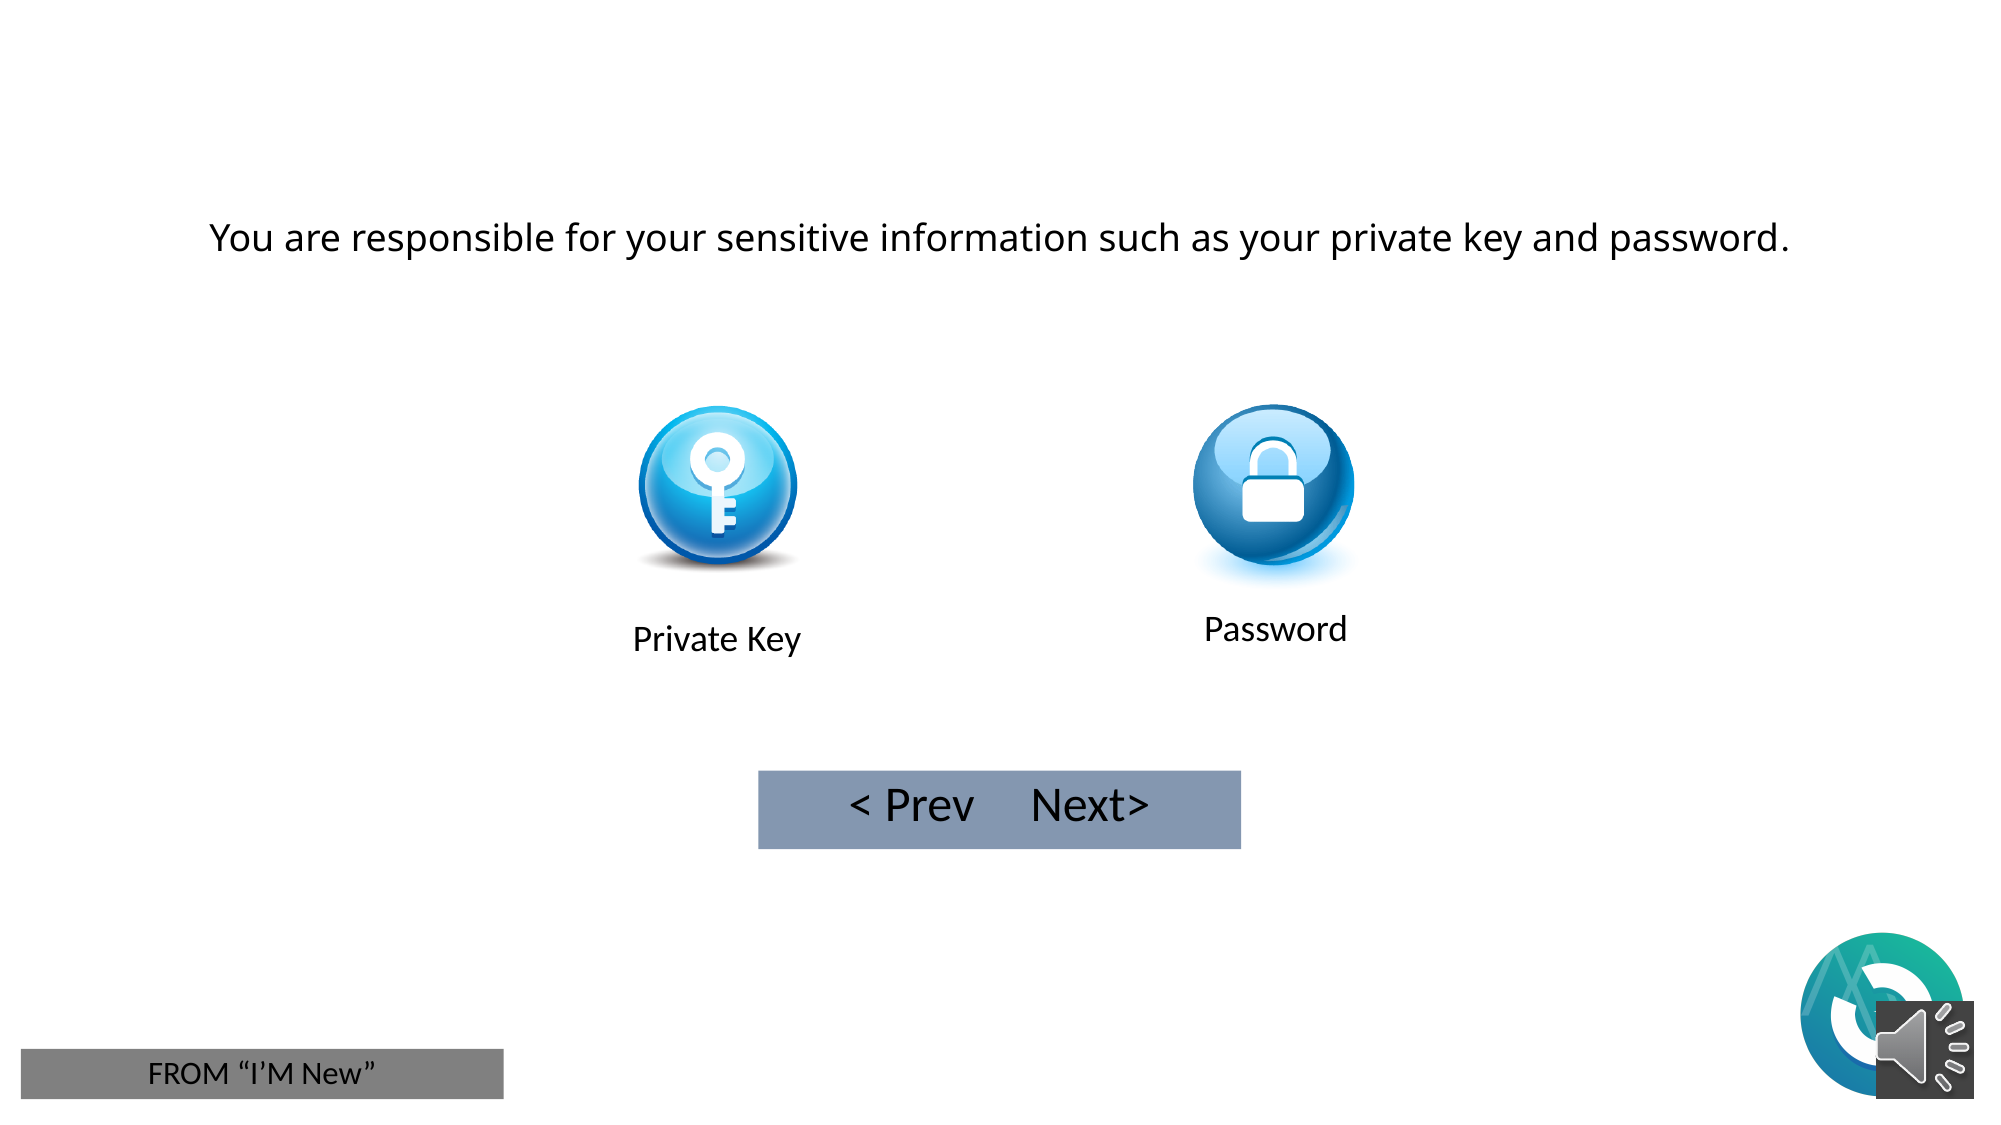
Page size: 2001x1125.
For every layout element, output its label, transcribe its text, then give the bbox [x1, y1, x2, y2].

text_box < Prev Next> [758, 770, 1242, 850]
picture [578, 348, 857, 627]
text_box You are responsible for your sensitive information such as your private key and password. [187, 206, 1813, 266]
text_box Private Key [528, 606, 907, 667]
text_box Password [1087, 596, 1466, 657]
picture [1797, 929, 1975, 1100]
picture [1165, 389, 1388, 605]
text_box FROM “I’M New” [20, 1048, 504, 1100]
